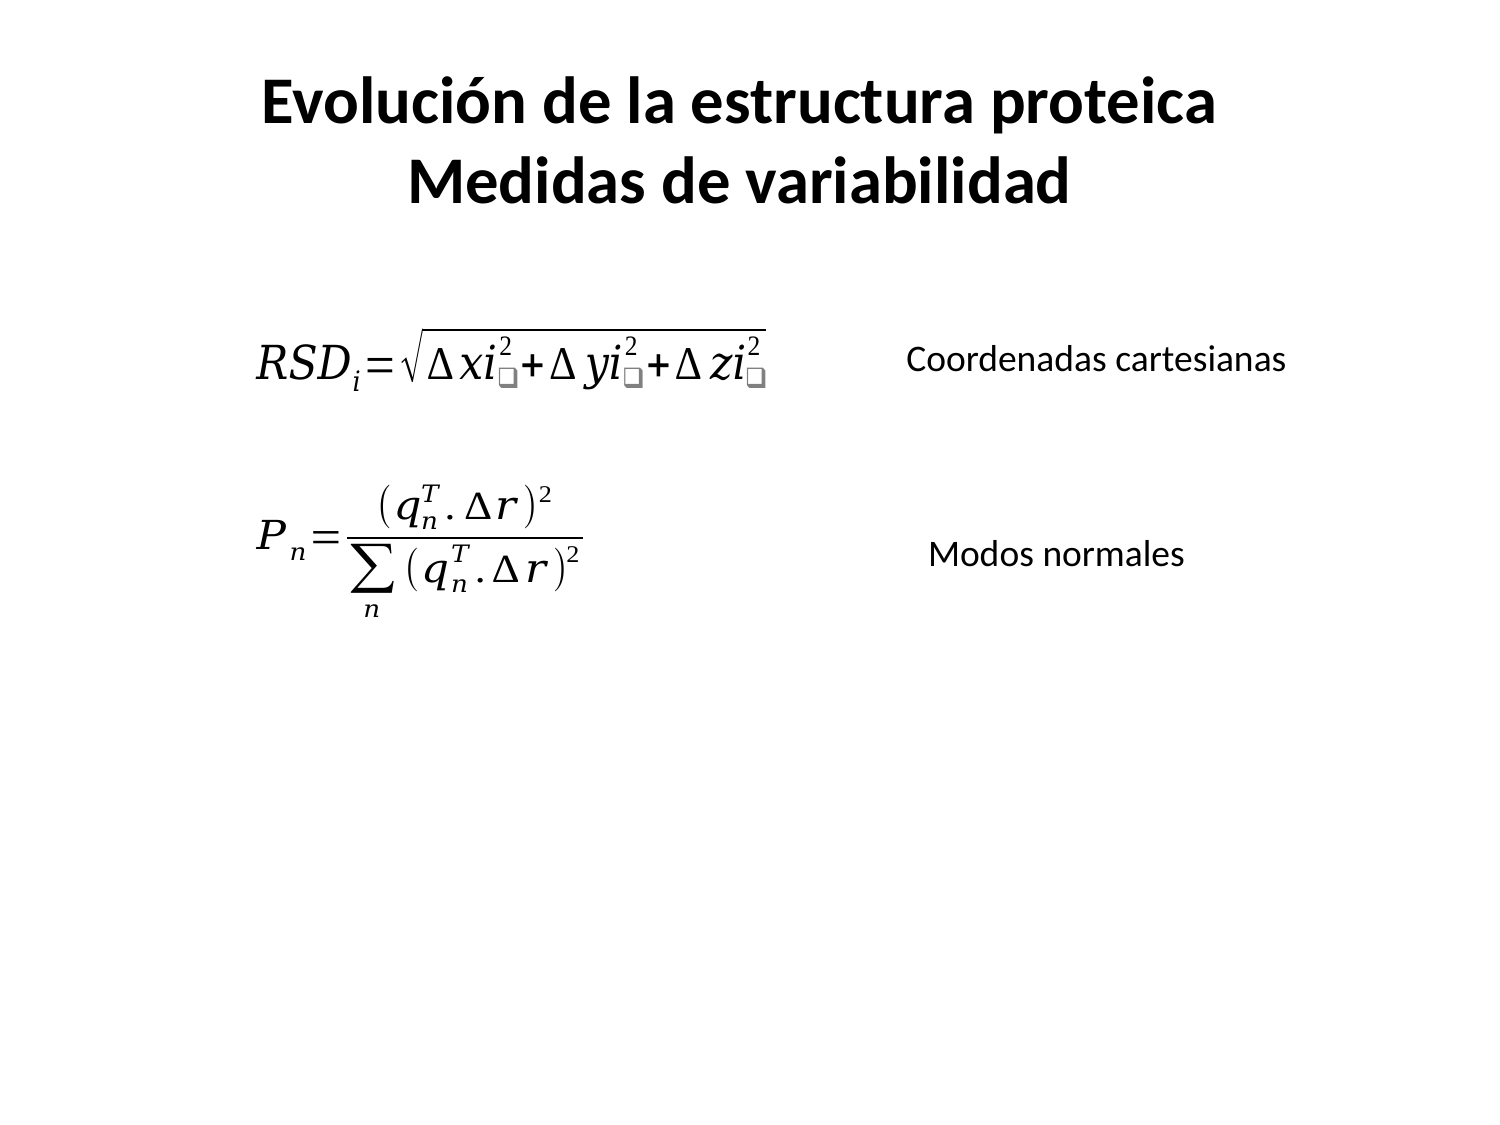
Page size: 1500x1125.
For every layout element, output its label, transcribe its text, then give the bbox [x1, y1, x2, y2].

text_box Modos normales [913, 521, 1339, 581]
text_box Coordenadas cartesianas [891, 326, 1317, 386]
title Evolución de la estructura proteica Medidas de variabilidad [64, 42, 1415, 231]
